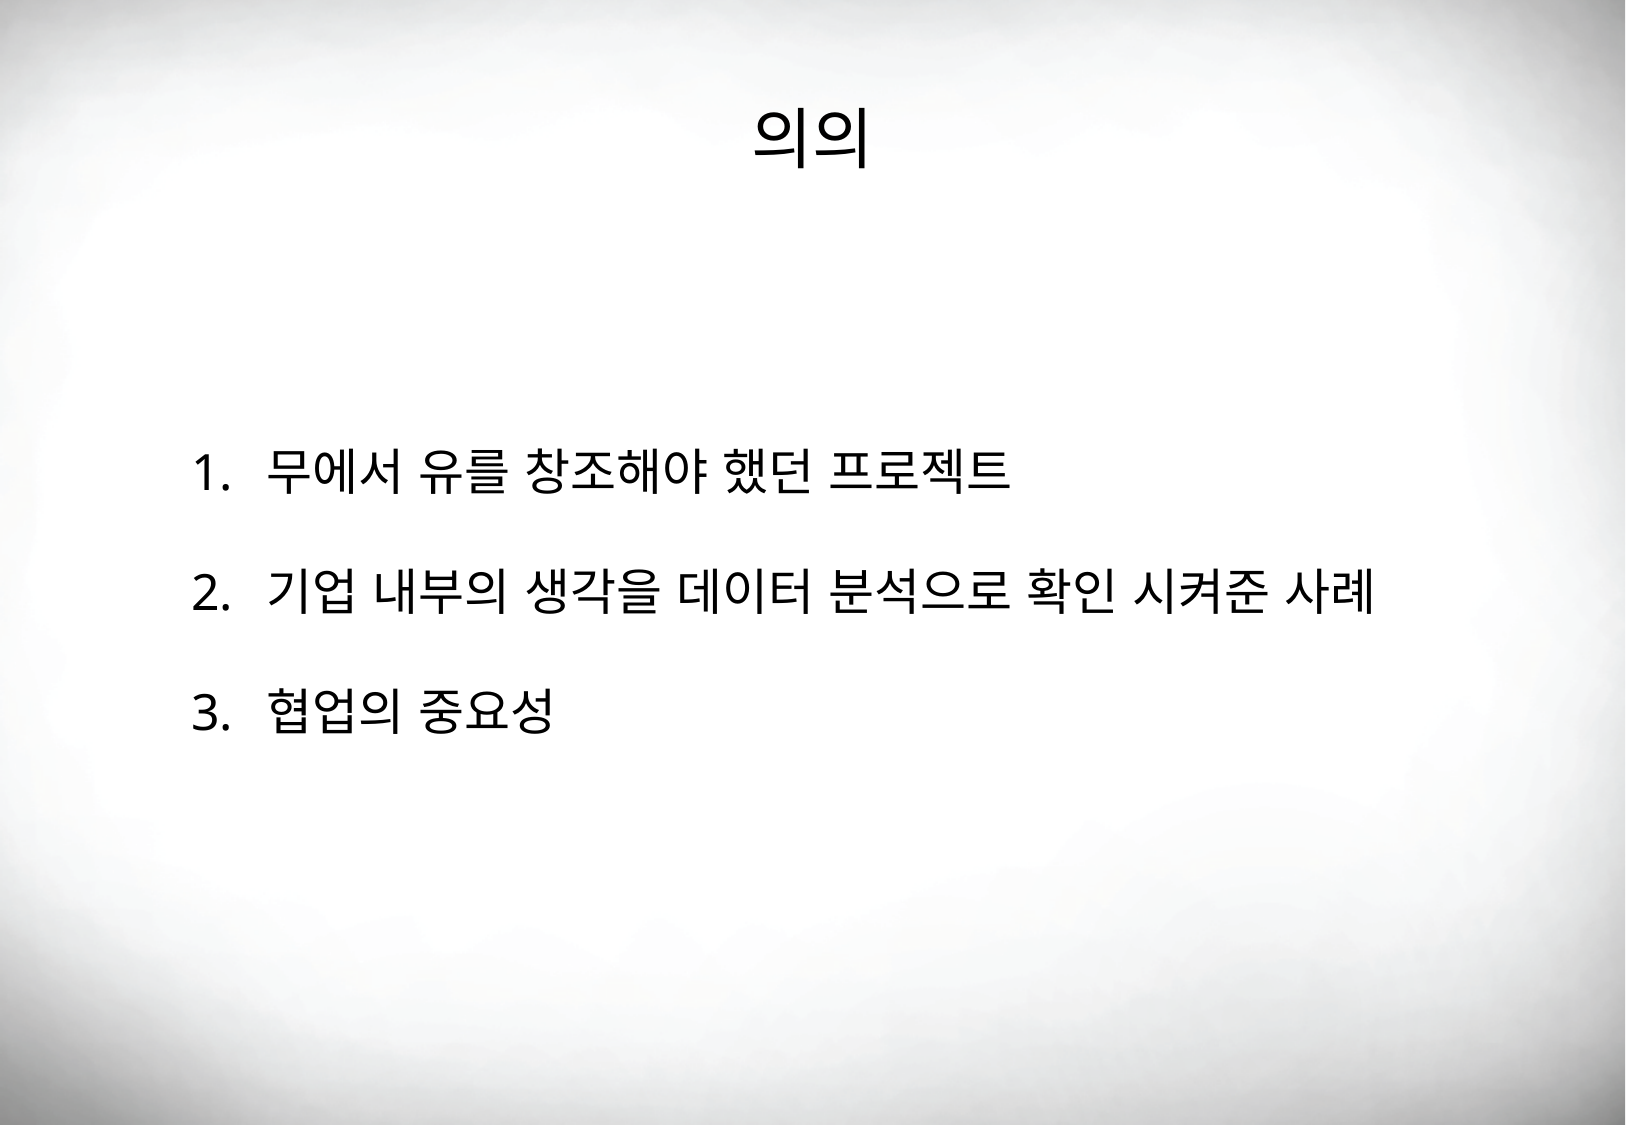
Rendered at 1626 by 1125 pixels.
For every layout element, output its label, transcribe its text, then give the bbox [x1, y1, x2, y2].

picture [0, 0, 1626, 1125]
text_box 무에서 유를 창조해야 했던 프로젝트 기업 내부의 생각을 데이터 분석으로 확인 시켜준 사례 협업의 중요성 [176, 373, 1449, 748]
text_box 의의 [0, 89, 1625, 185]
